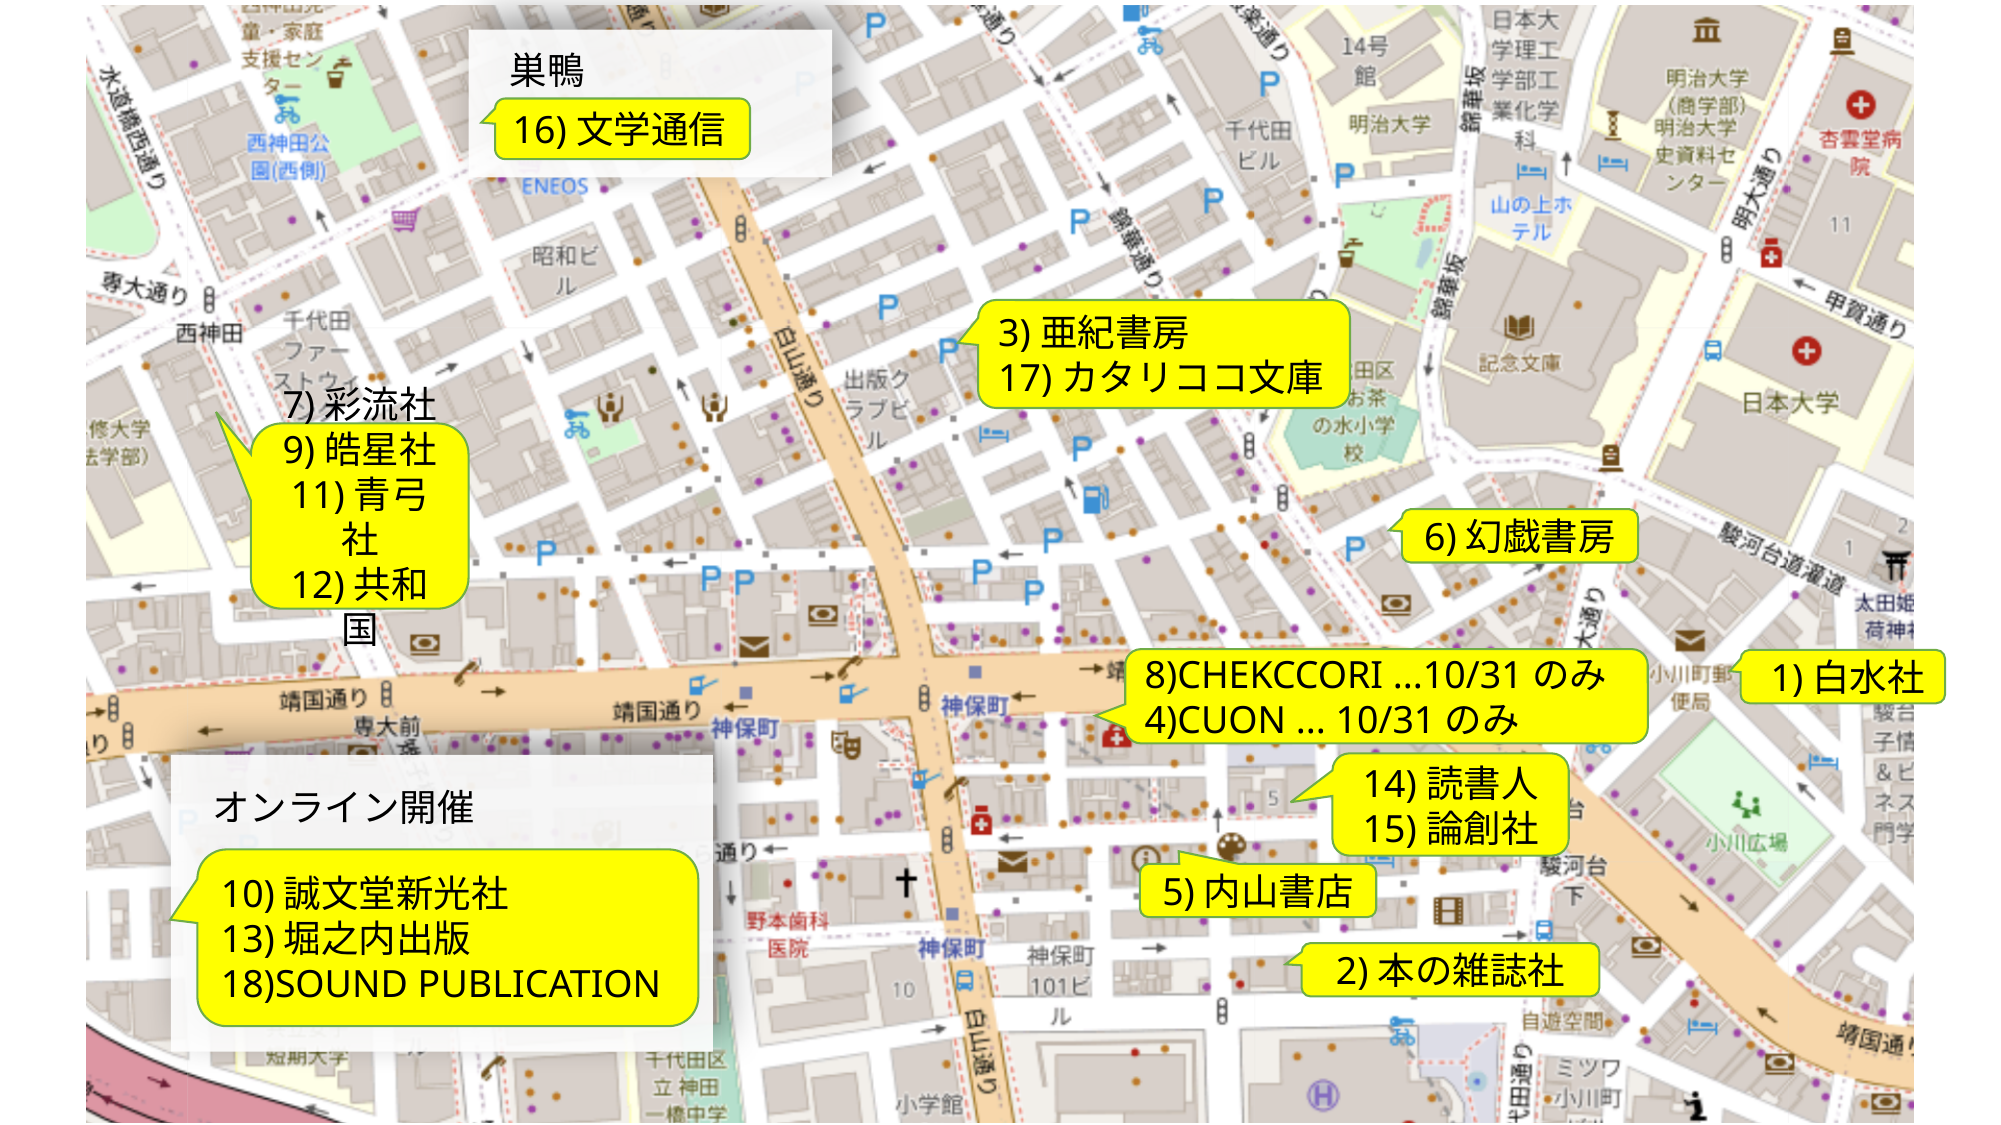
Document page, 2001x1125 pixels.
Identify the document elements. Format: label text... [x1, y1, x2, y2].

picture [86, 5, 1914, 1123]
text_box 1)白水社 [1914, 648, 1947, 705]
